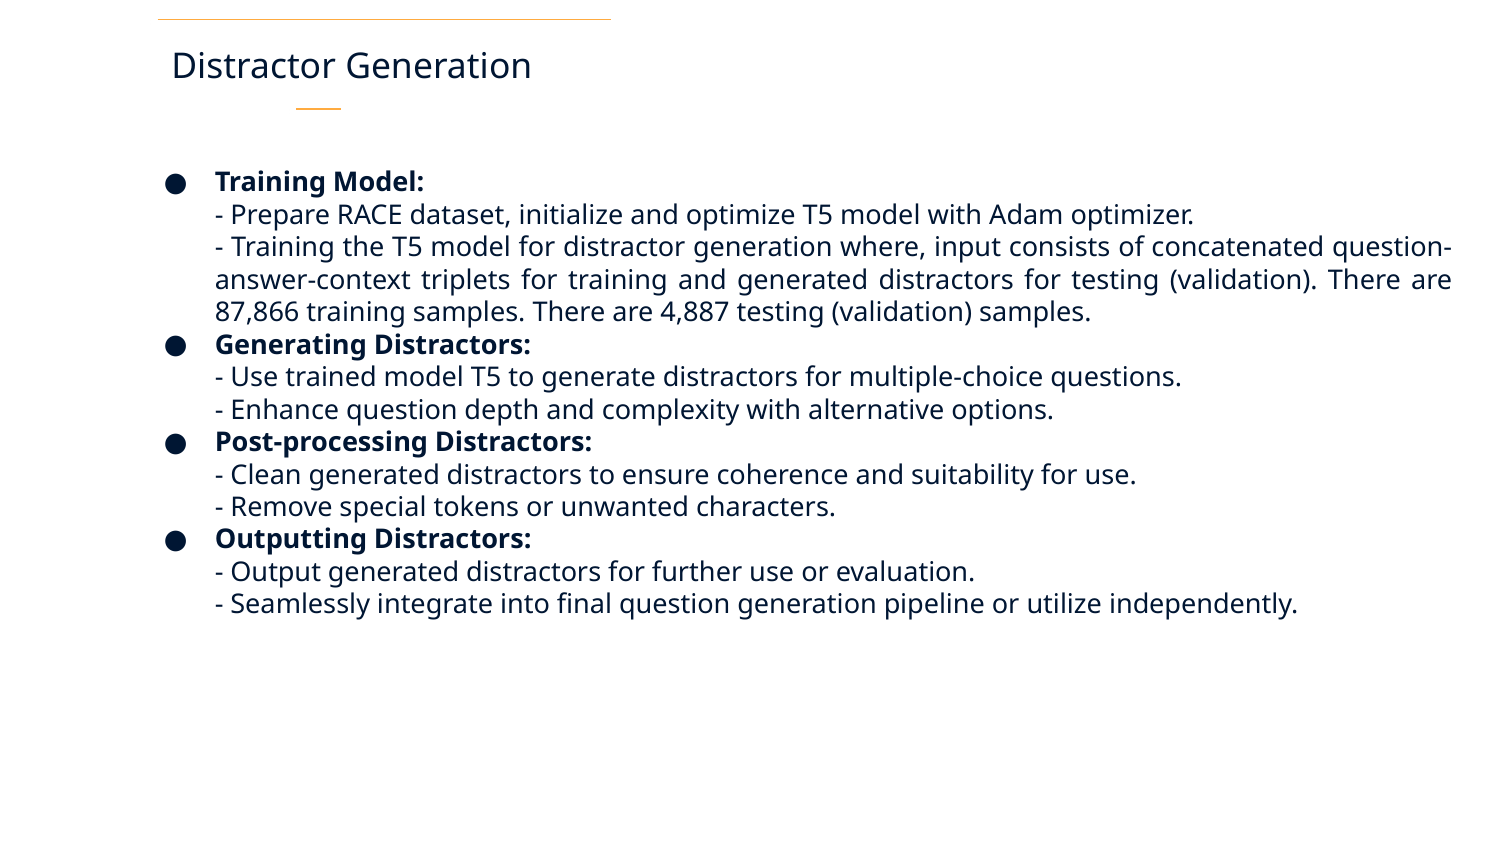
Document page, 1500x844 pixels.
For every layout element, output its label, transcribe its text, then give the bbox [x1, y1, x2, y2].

title Distractor Generation [156, 10, 933, 101]
subtitle Training Model: - Prepare RACE dataset, initialize and optimize T5 model with Adam optimizer. - Training the T5 model for distractor generation where, input consists of concatenated question-answer-context triplets for training and generated distractors for testing (validation). There are 87,866 training samples. There are 4,887 testing (validation) samples. Generating Distractors: - Use trained model T5 to generate distractors for multiple-choice questions. - Enhance question depth and complexity with alternative options. Post-processing Distractors: - Clean generated distractors to ensure coherence and suitability for use. - Remove special tokens or unwanted characters. Outputting Distractors: - Output generated distractors for further use or evaluation. - Seamlessly integrate into final question generation pipeline or utilize independently. [124, 117, 1468, 686]
